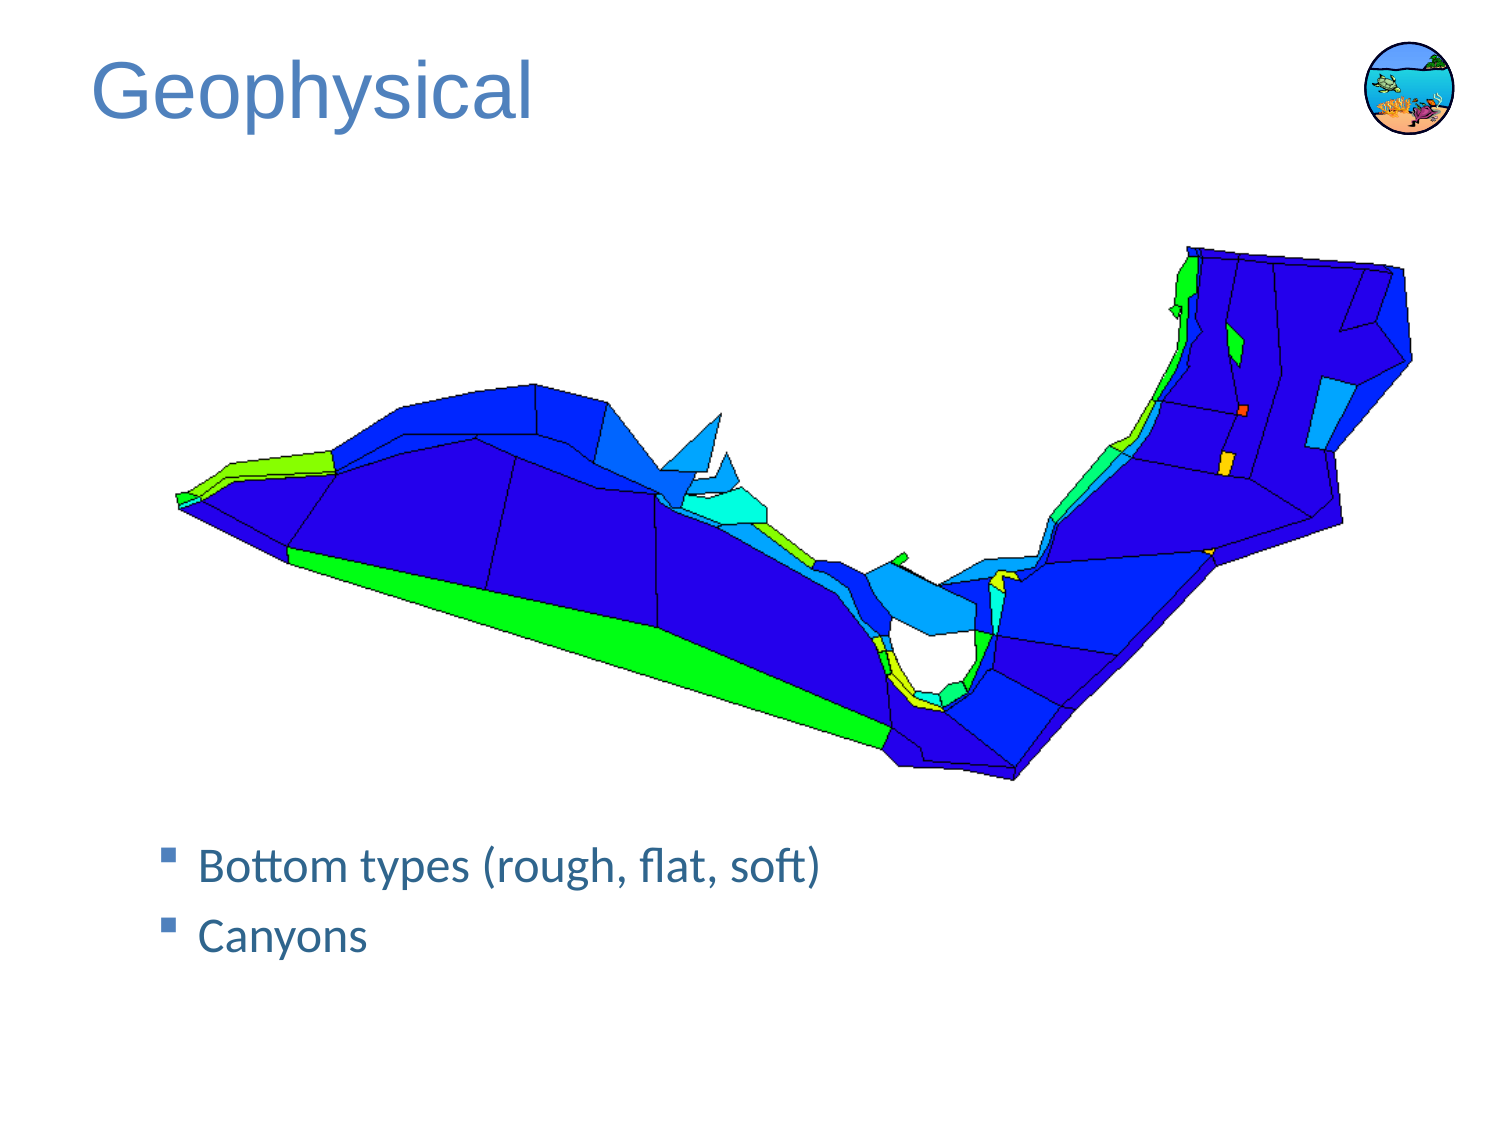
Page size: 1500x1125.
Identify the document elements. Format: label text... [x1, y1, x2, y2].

picture [163, 238, 1428, 789]
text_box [1365, 42, 1454, 135]
title Geophysical [75, 30, 1425, 144]
text_box Bottom types (rough, flat, soft) Canyons [157, 832, 1422, 981]
